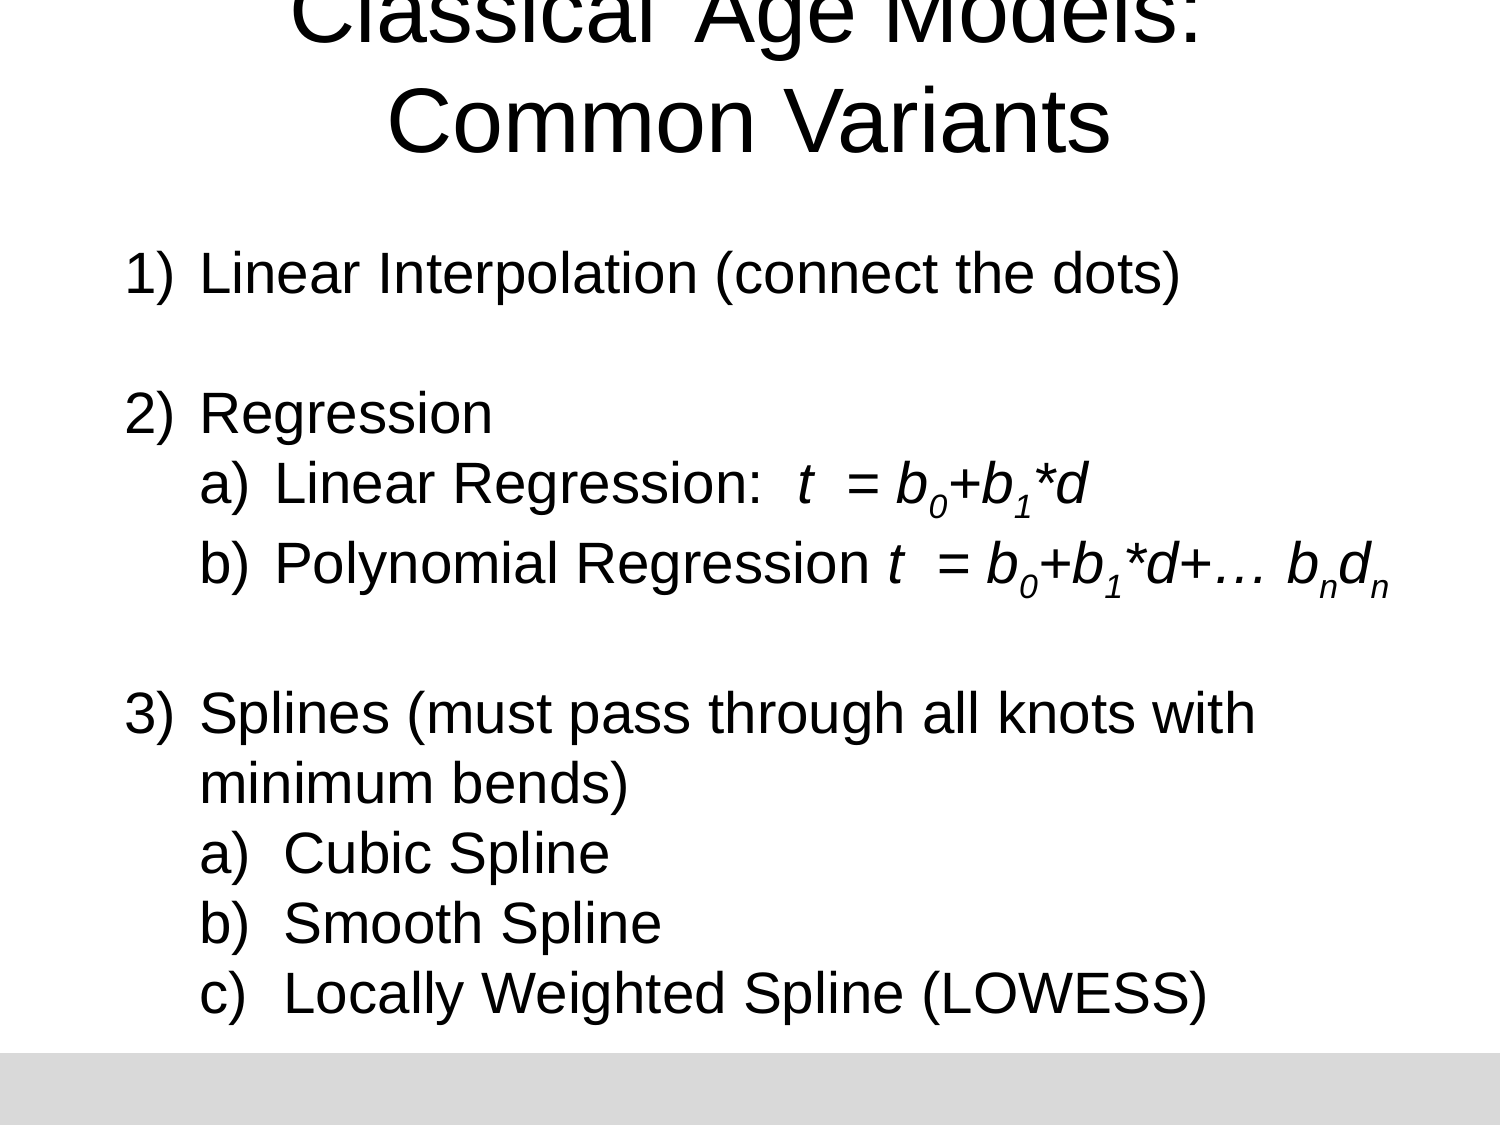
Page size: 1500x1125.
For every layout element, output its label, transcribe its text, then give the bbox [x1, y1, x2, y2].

title ‘Classical’ Age Models: Common Variants [0, 0, 1500, 122]
text_box Linear Interpolation (connect the dots) Regression Linear Regression: t = b0+b1*d Polynomial Regression t = b0+b1*d+… bndn Splines (must pass through all knots with minimum bends) Cubic Spline Smooth Spline Locally Weighted Spline (LOWESS) [34, 228, 1500, 1033]
